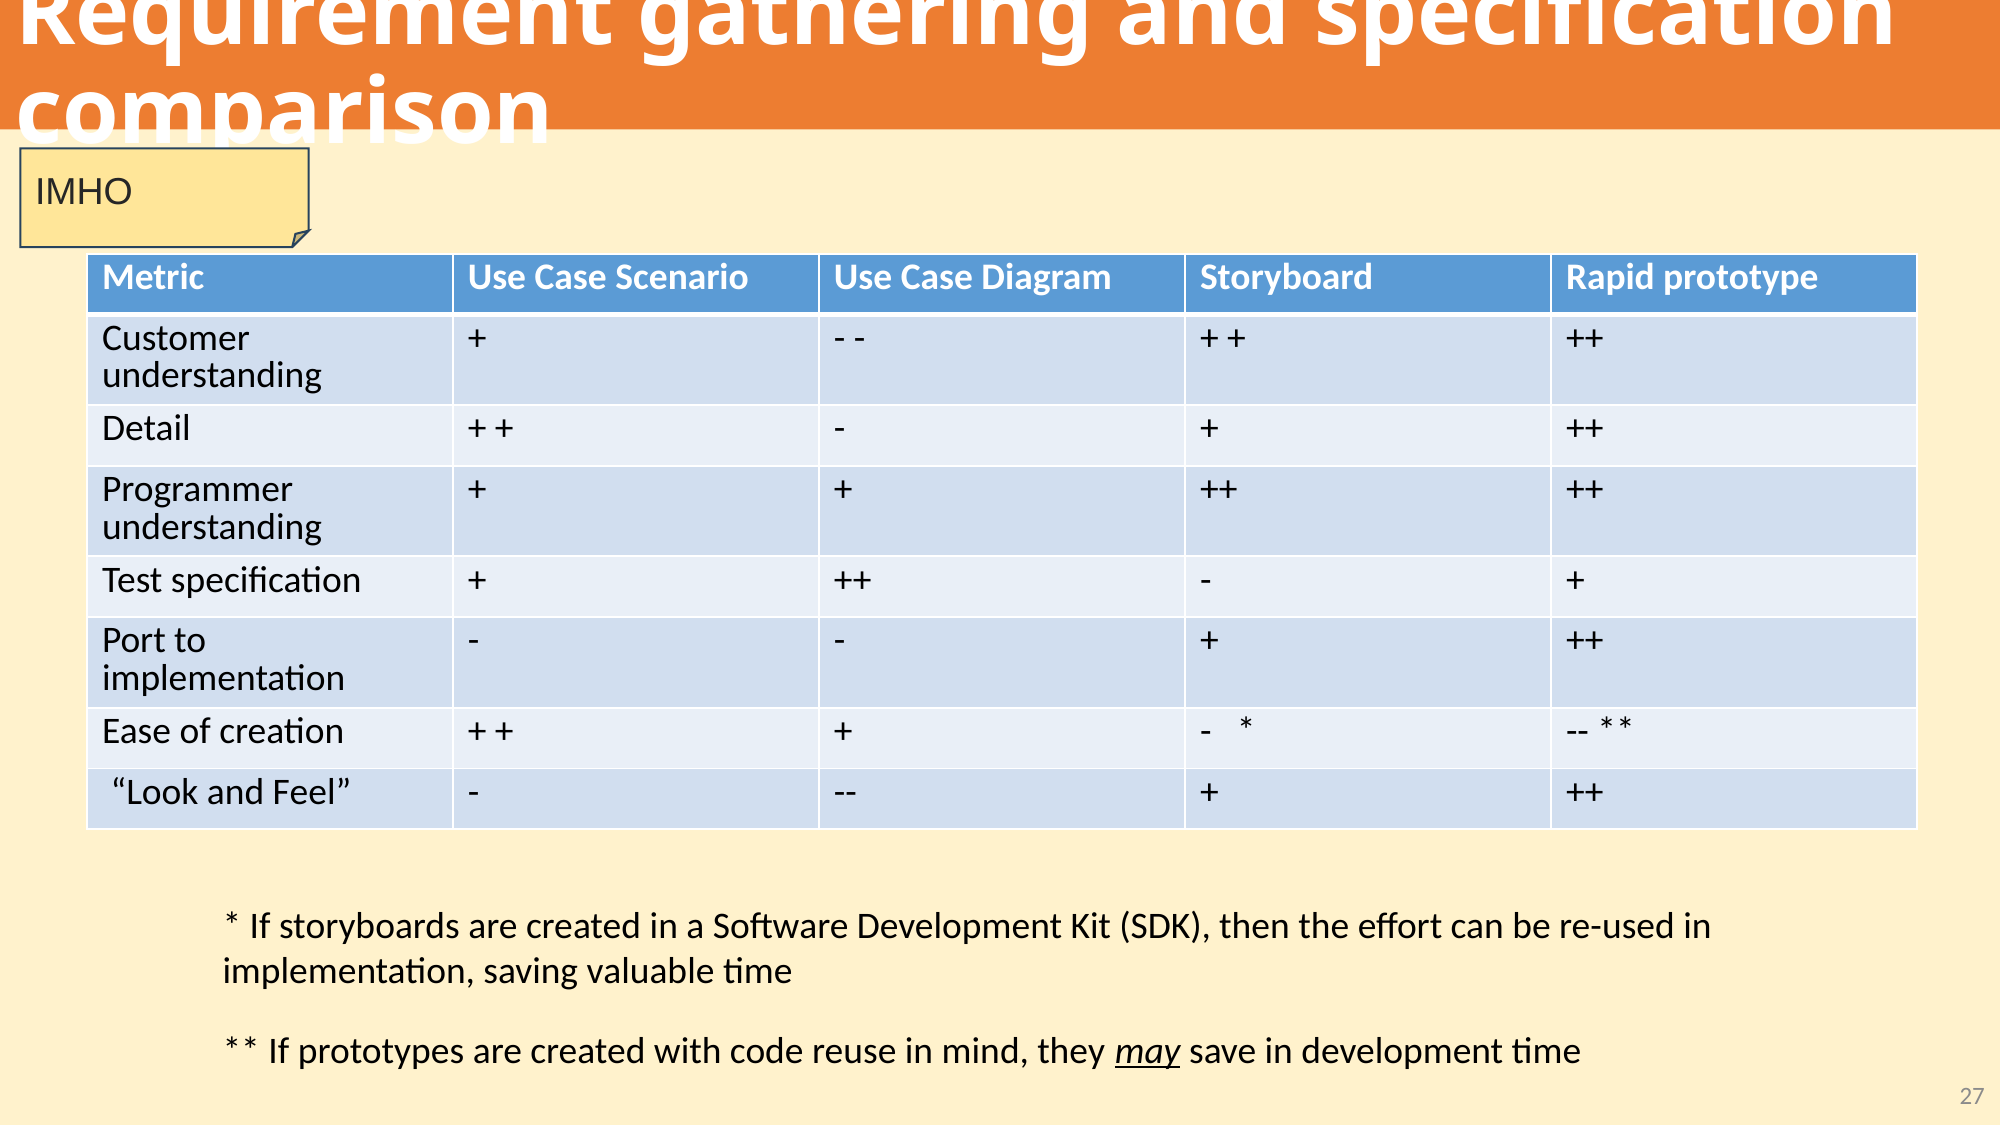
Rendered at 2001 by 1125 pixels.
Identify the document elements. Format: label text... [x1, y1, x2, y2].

table_cell ++ [1552, 406, 1916, 465]
table_cell + [1186, 769, 1550, 828]
table_cell “Look and Feel” [88, 769, 452, 828]
table_cell -- [820, 769, 1184, 828]
table_cell + [820, 709, 1184, 768]
table_cell + [1552, 557, 1916, 616]
title Requirement gathering and specification comparison [0, 0, 2000, 130]
table_cell - * [1186, 709, 1550, 768]
table_header Use Case Scenario [454, 255, 818, 312]
table_cell + [454, 467, 818, 555]
slide_number 27 [1550, 1065, 2000, 1125]
table_cell ++ [1552, 769, 1916, 828]
table_cell + + [454, 406, 818, 465]
table_cell -- ** [1552, 709, 1916, 768]
table_cell Port to implementation [88, 618, 452, 707]
table_cell ++ [1552, 618, 1916, 707]
table_cell - - [820, 317, 1184, 404]
table_cell - [454, 618, 818, 707]
table_cell + [820, 467, 1184, 555]
table_cell Detail [88, 406, 452, 465]
table_cell ++ [1186, 467, 1550, 555]
table_cell ++ [1552, 317, 1916, 404]
table_cell + + [1186, 317, 1550, 404]
table_cell - [820, 618, 1184, 707]
table_cell Programmer understanding [88, 467, 452, 555]
table_cell - [1186, 557, 1550, 616]
text_box ** If prototypes are created with code reuse in mind, they may save in development time [207, 1018, 1768, 1079]
table_cell + + [454, 709, 818, 768]
table_cell Ease of creation [88, 709, 452, 768]
table_cell + [454, 317, 818, 404]
table_cell ++ [820, 557, 1184, 616]
table_header Metric [88, 255, 452, 312]
text_box IMHO [19, 147, 313, 249]
table_cell Customer understanding [88, 317, 452, 404]
table_cell - [820, 406, 1184, 465]
table_header Storyboard [1186, 255, 1550, 312]
table_cell + [1186, 406, 1550, 465]
table_header Rapid prototype [1552, 255, 1916, 312]
table_cell Test specification [88, 557, 452, 616]
table_cell + [454, 557, 818, 616]
table_cell - [454, 769, 818, 828]
table_header Use Case Diagram [820, 255, 1184, 312]
table_cell ++ [1552, 467, 1916, 555]
table_cell + [1186, 618, 1550, 707]
text_box * If storyboards are created in a Software Development Kit (SDK), then the effort can be re-used in implementation, saving valuable time [207, 893, 1768, 999]
